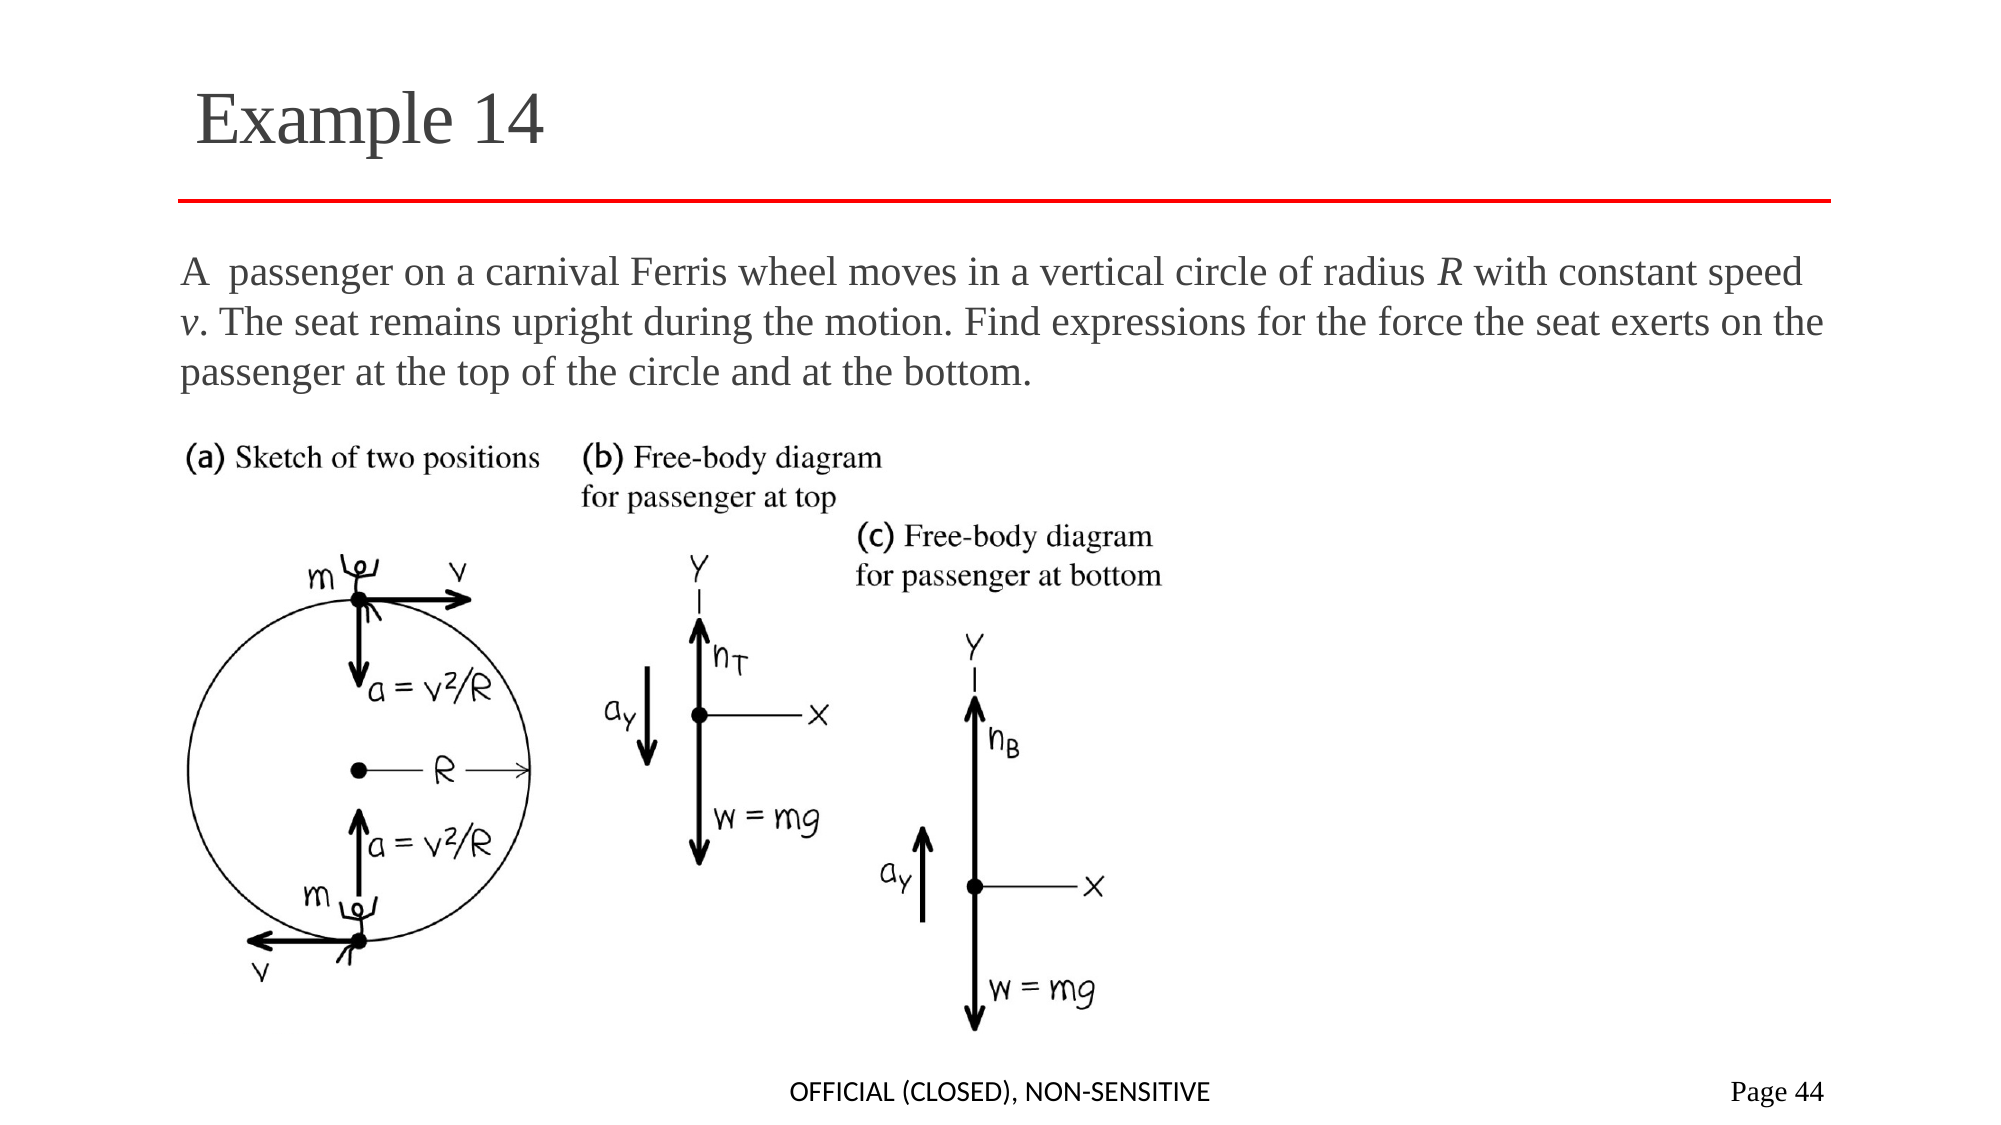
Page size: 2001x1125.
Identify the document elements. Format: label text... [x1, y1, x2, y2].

list A passenger on a carnival Ferris wheel moves in a vertical circle of radius R with constant speed v. The seat remains upright during the motion. Find expressions for the force the seat exerts on the passenger at the top of the circle and at the bottom. [180, 236, 1834, 437]
footer Official (Closed), Non-sensitive [604, 1059, 1396, 1120]
picture [179, 435, 1166, 1035]
title Example 14 [180, 47, 1830, 195]
slide_number Page 44 [1624, 1059, 1840, 1120]
